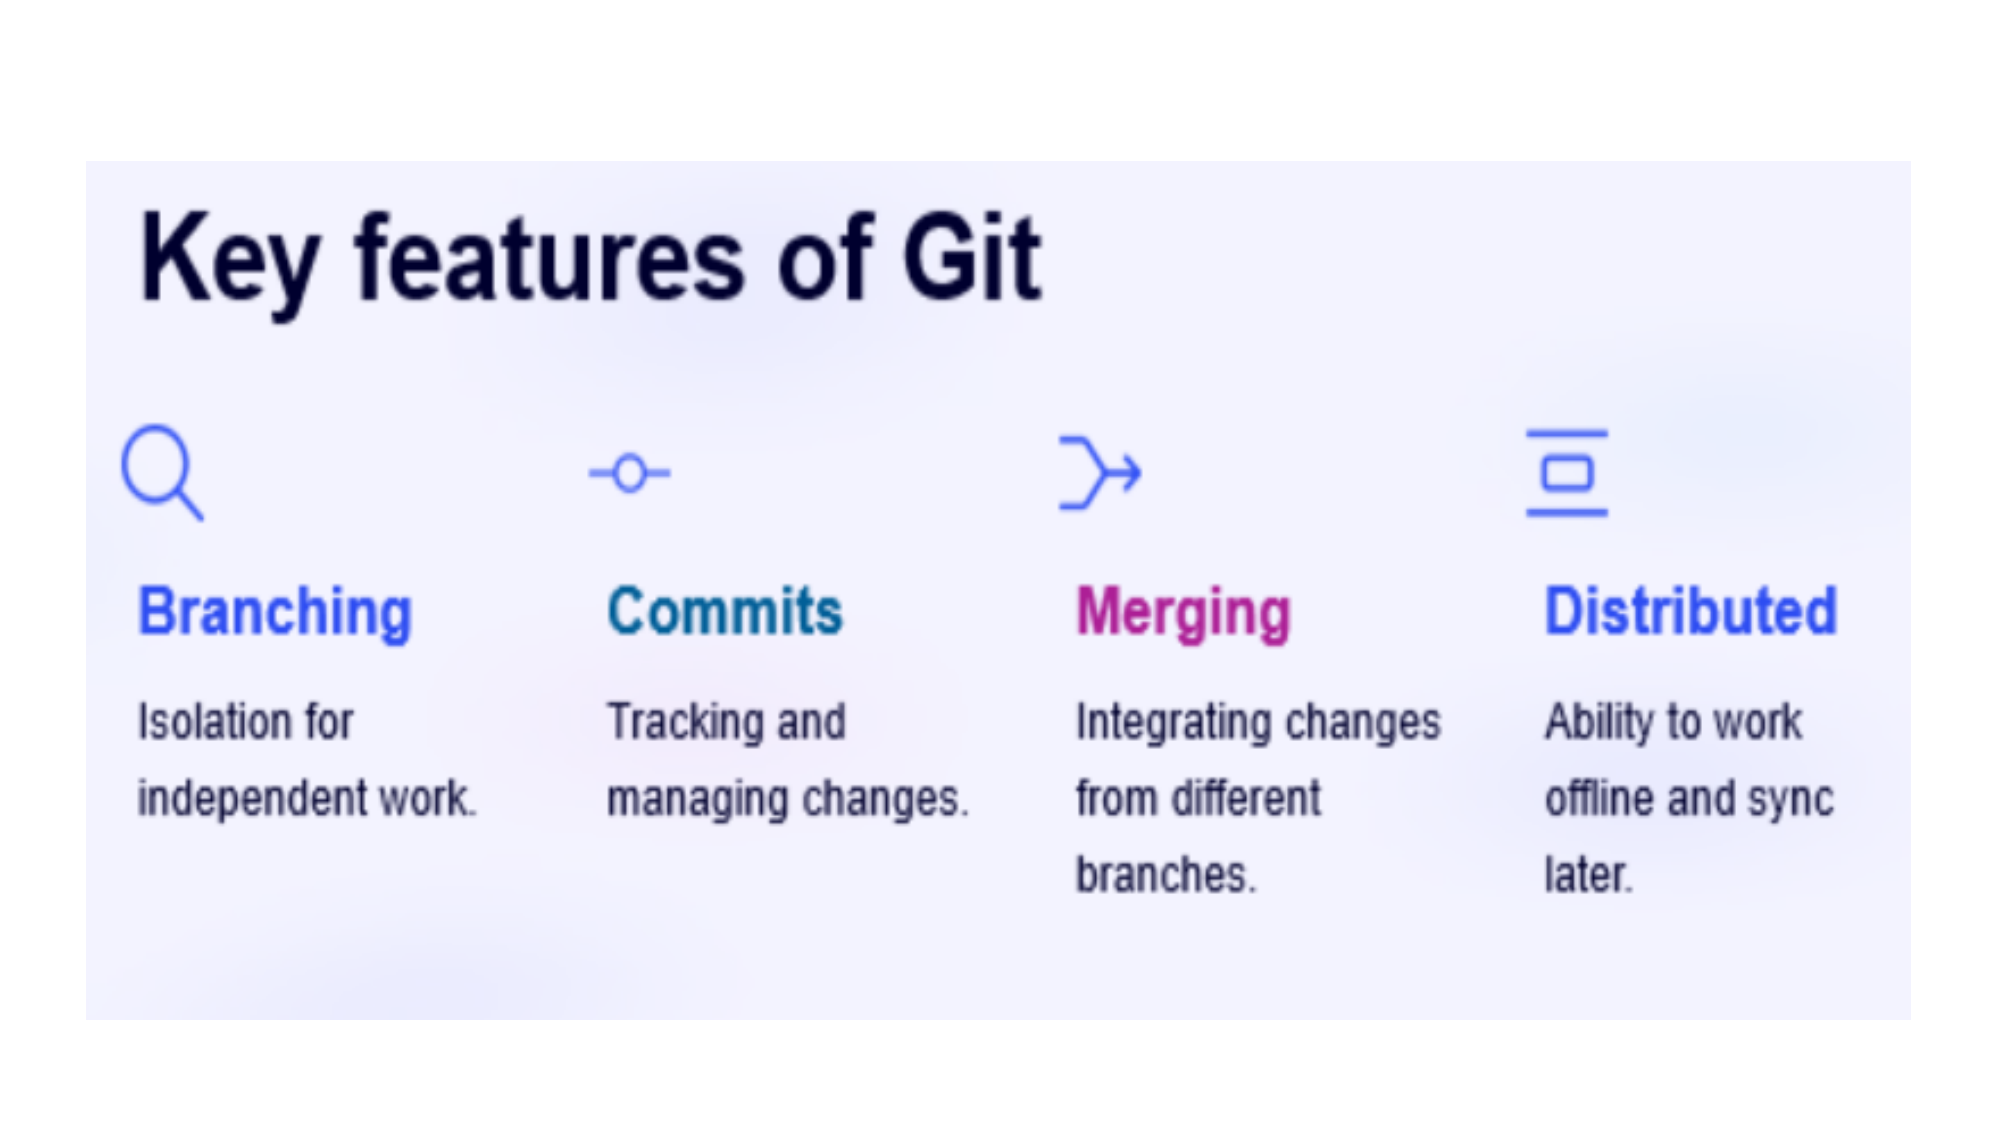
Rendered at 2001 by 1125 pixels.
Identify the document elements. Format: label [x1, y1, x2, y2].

picture [86, 161, 1911, 1020]
